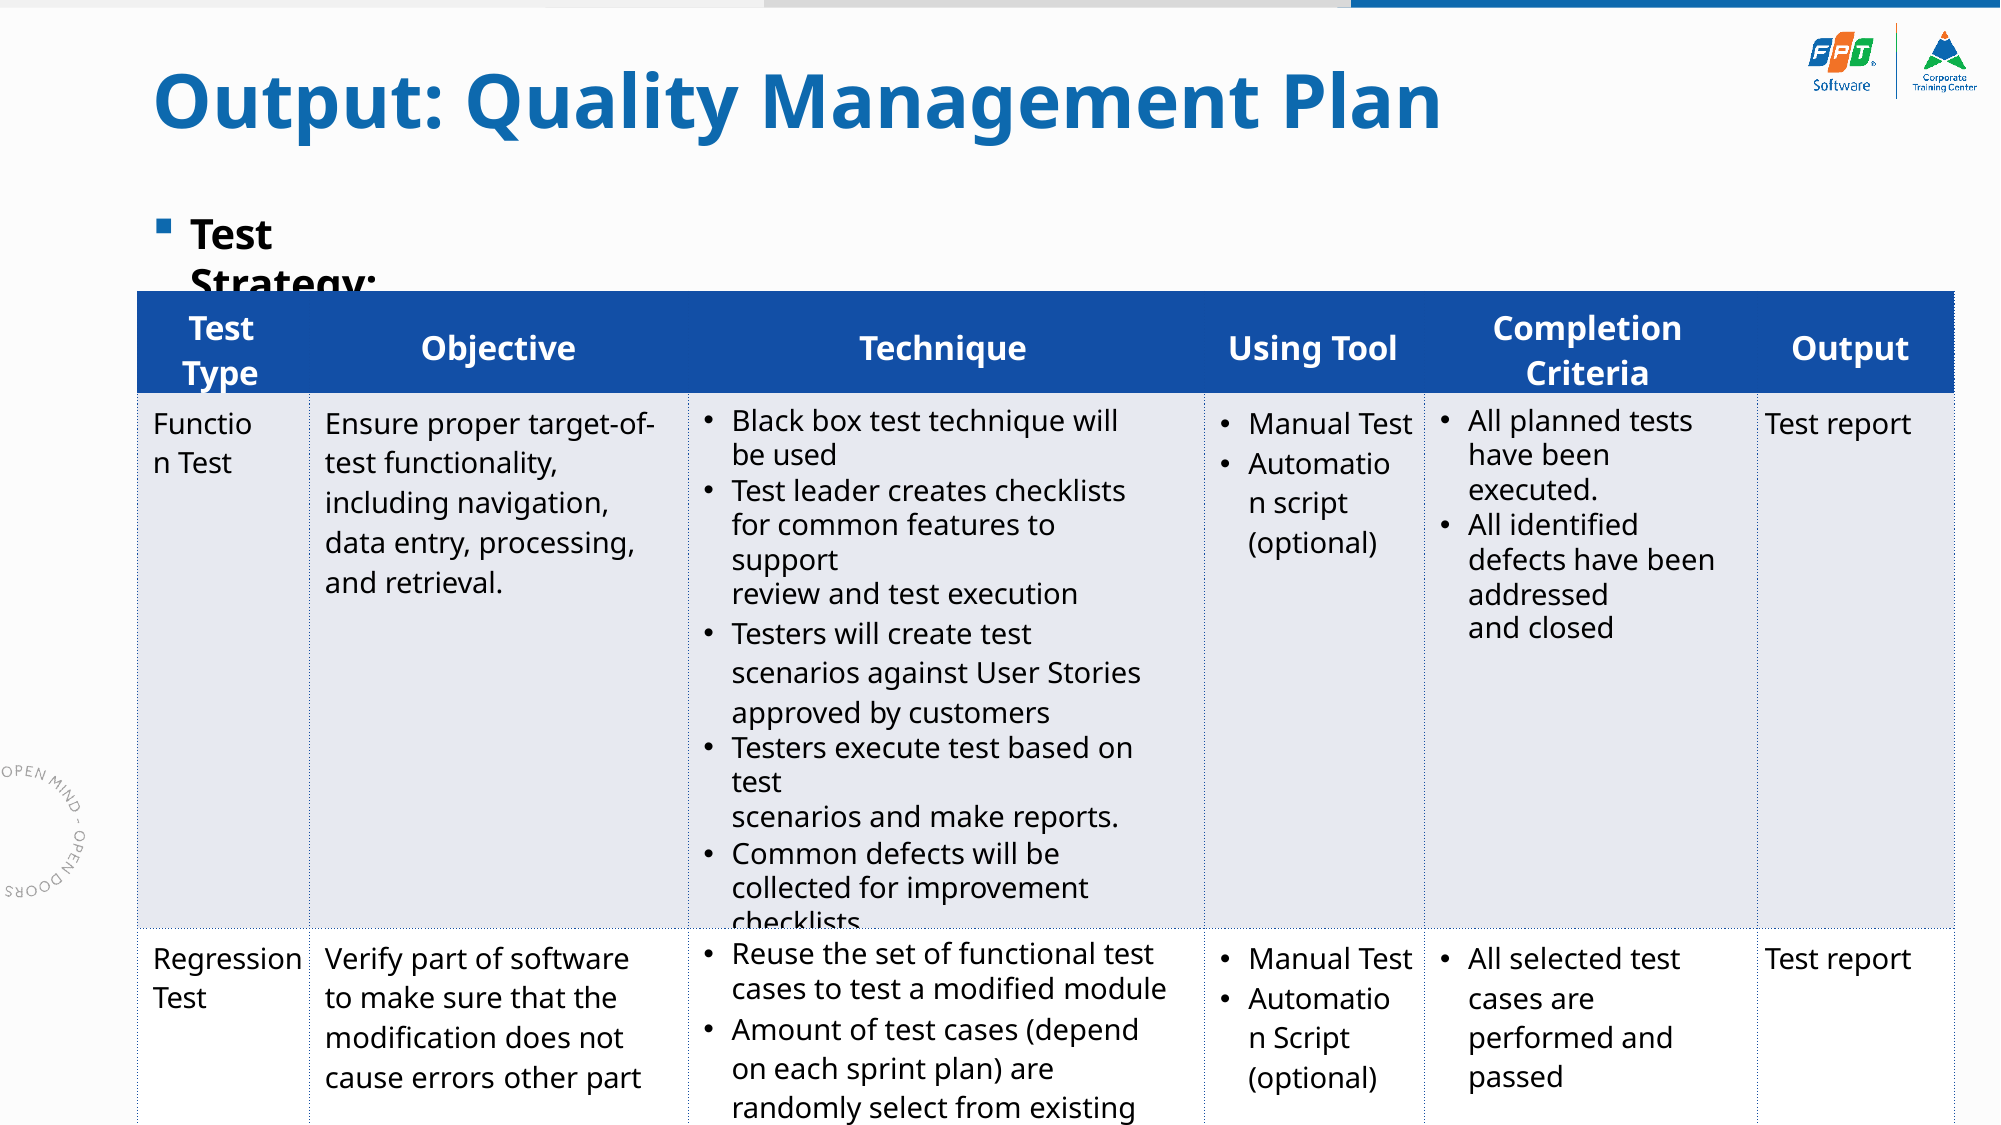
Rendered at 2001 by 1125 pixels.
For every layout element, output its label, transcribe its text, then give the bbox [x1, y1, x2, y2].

table_cell Reuse the set of functional test cases to test a modified module Amount of test cases (depend on each sprint plan) are randomly select from existing Test case [688, 928, 1204, 1125]
table_cell All planned tests have been executed. All identified defects have been addressed and closed [1424, 393, 1757, 928]
table_cell Ensure proper target-of- test functionality, including navigation, data entry, processing, and retrieval. [309, 393, 688, 928]
table_cell Black box test technique will be used Test leader creates checklists for common features to support review and test execution Testers will create test scenarios against User Stories approved by customers Testers execute test based on test scenarios and make reports. Common defects will be collected for improvement checklists. [688, 393, 1204, 928]
table_cell Function Test [137, 393, 309, 928]
picture [0, 740, 110, 917]
table_header Output [1757, 291, 1954, 393]
picture [1808, 23, 1977, 99]
table_header Technique [688, 291, 1204, 393]
table_cell Regression Test [137, 928, 309, 1125]
table_header Test Type [137, 291, 309, 393]
table_cell Test report [1757, 393, 1954, 928]
table_cell All selected test cases are performed and passed [1424, 928, 1757, 1125]
title Output: Quality Management Plan [150, 51, 1831, 242]
table_header Objective [309, 291, 688, 393]
table_cell Verify part of software to make sure that the modification does not cause errors other part [309, 928, 688, 1125]
table_header Using Tool [1204, 291, 1424, 393]
text_box Test Strategy: [150, 242, 457, 291]
table_cell Manual Test Automation Script (optional) [1204, 928, 1424, 1125]
table_header Completion Criteria [1424, 291, 1757, 393]
table_cell Test report [1757, 928, 1954, 1125]
table_cell Manual Test Automation script (optional) [1204, 393, 1424, 928]
